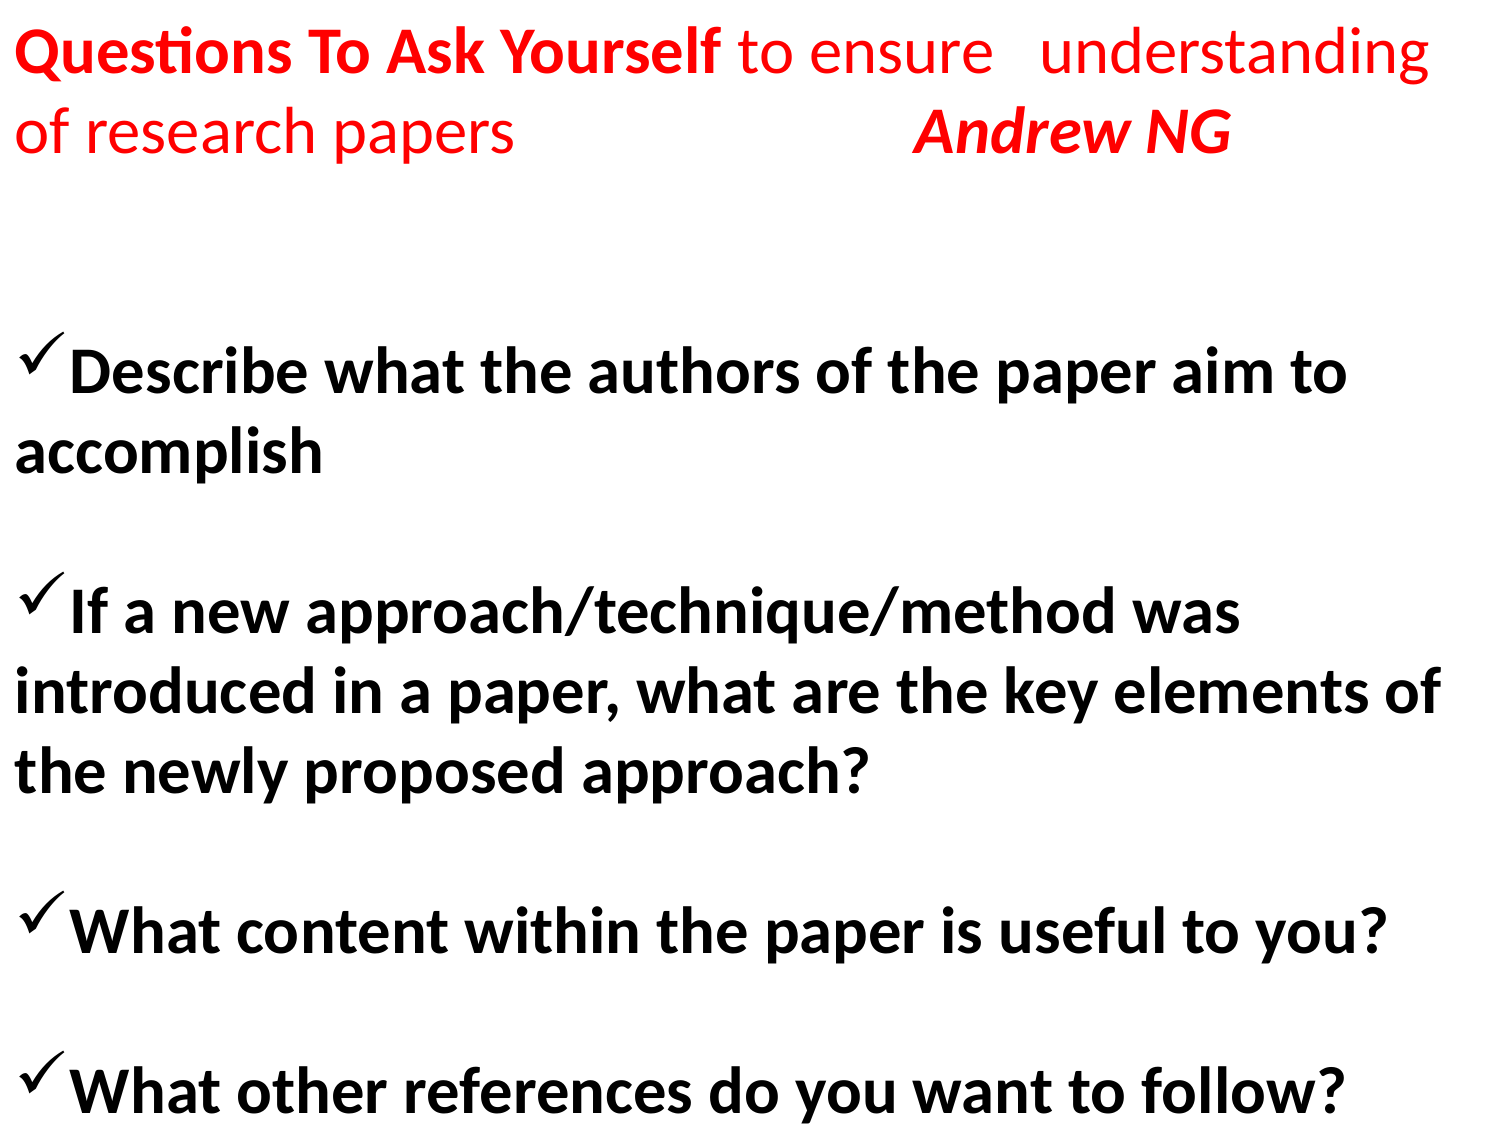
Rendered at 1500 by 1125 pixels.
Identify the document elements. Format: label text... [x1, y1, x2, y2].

text_box Questions To Ask Yourself to ensure understanding of research papers Andrew NG Describe what the authors of the paper aim to accomplish If a new approach/technique/method was introduced in a paper, what are the key elements of the newly proposed approach? What content within the paper is useful to you? What other references do you want to follow? [0, 0, 1500, 1125]
